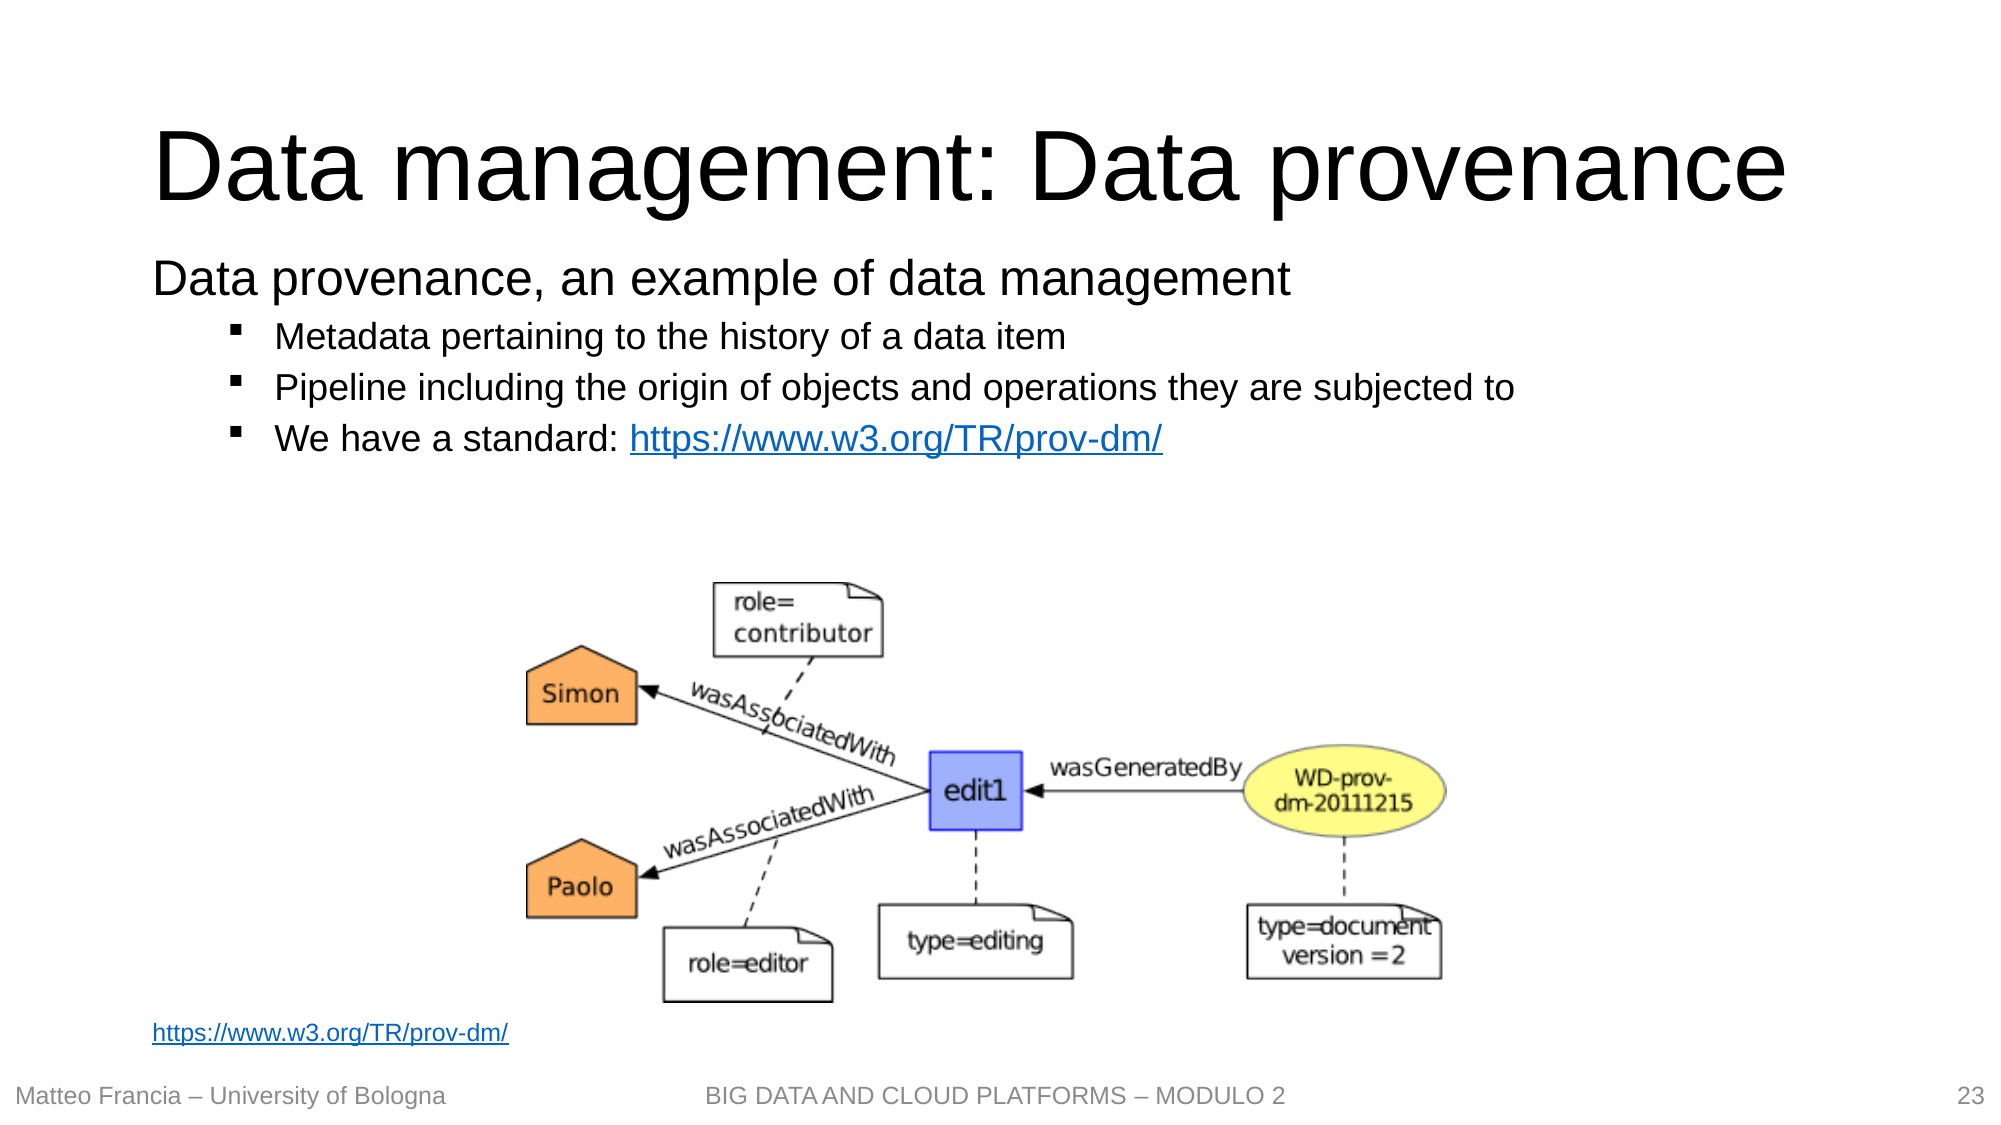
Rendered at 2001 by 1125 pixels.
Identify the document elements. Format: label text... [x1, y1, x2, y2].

picture [526, 582, 1447, 1003]
list https://www.w3.org/TR/prov-dm/ [137, 1003, 1863, 1064]
footer Matteo Francia – University of Bologna [0, 1065, 466, 1125]
slide_number 23 [1550, 1065, 2000, 1125]
list Data provenance, an example of data management Metadata pertaining to the history of a data item Pipeline including the origin of objects and operations they are subjected to We have a standard: https://www.w3.org/TR/prov-dm/ [137, 278, 1863, 993]
title Data management: Data provenance [137, 59, 1863, 278]
